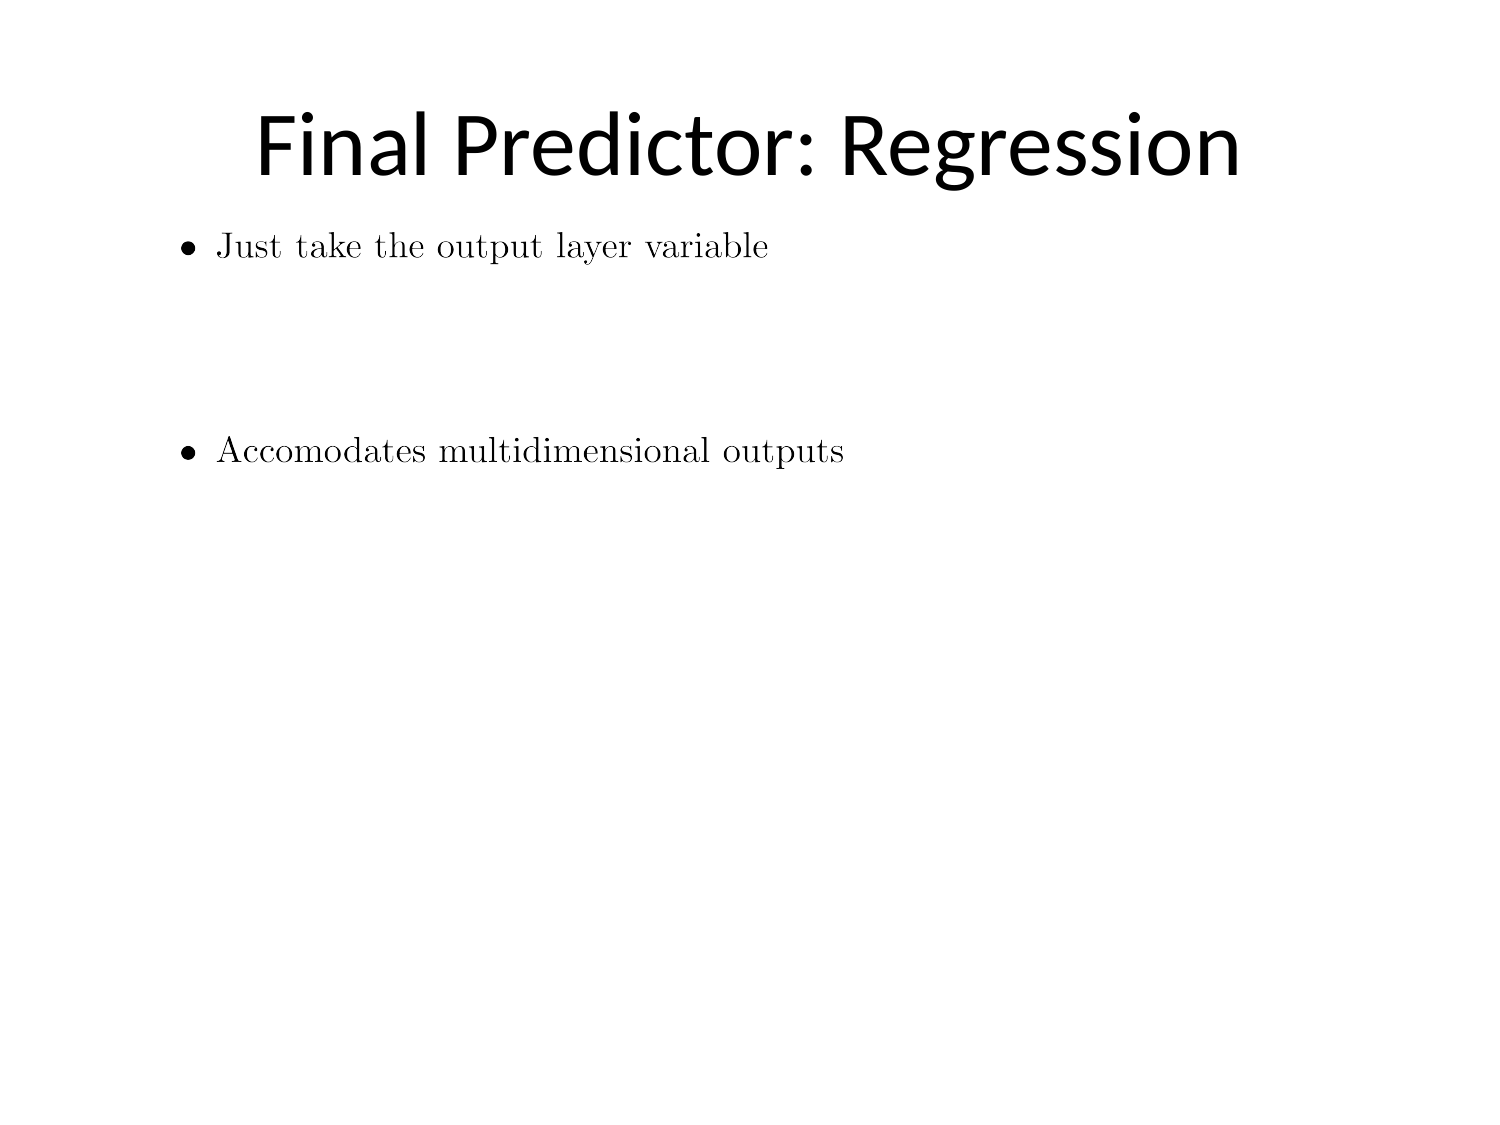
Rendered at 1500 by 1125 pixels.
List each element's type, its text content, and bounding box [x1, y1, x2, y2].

title Final Predictor: Regression [75, 45, 1425, 233]
picture [180, 232, 843, 470]
